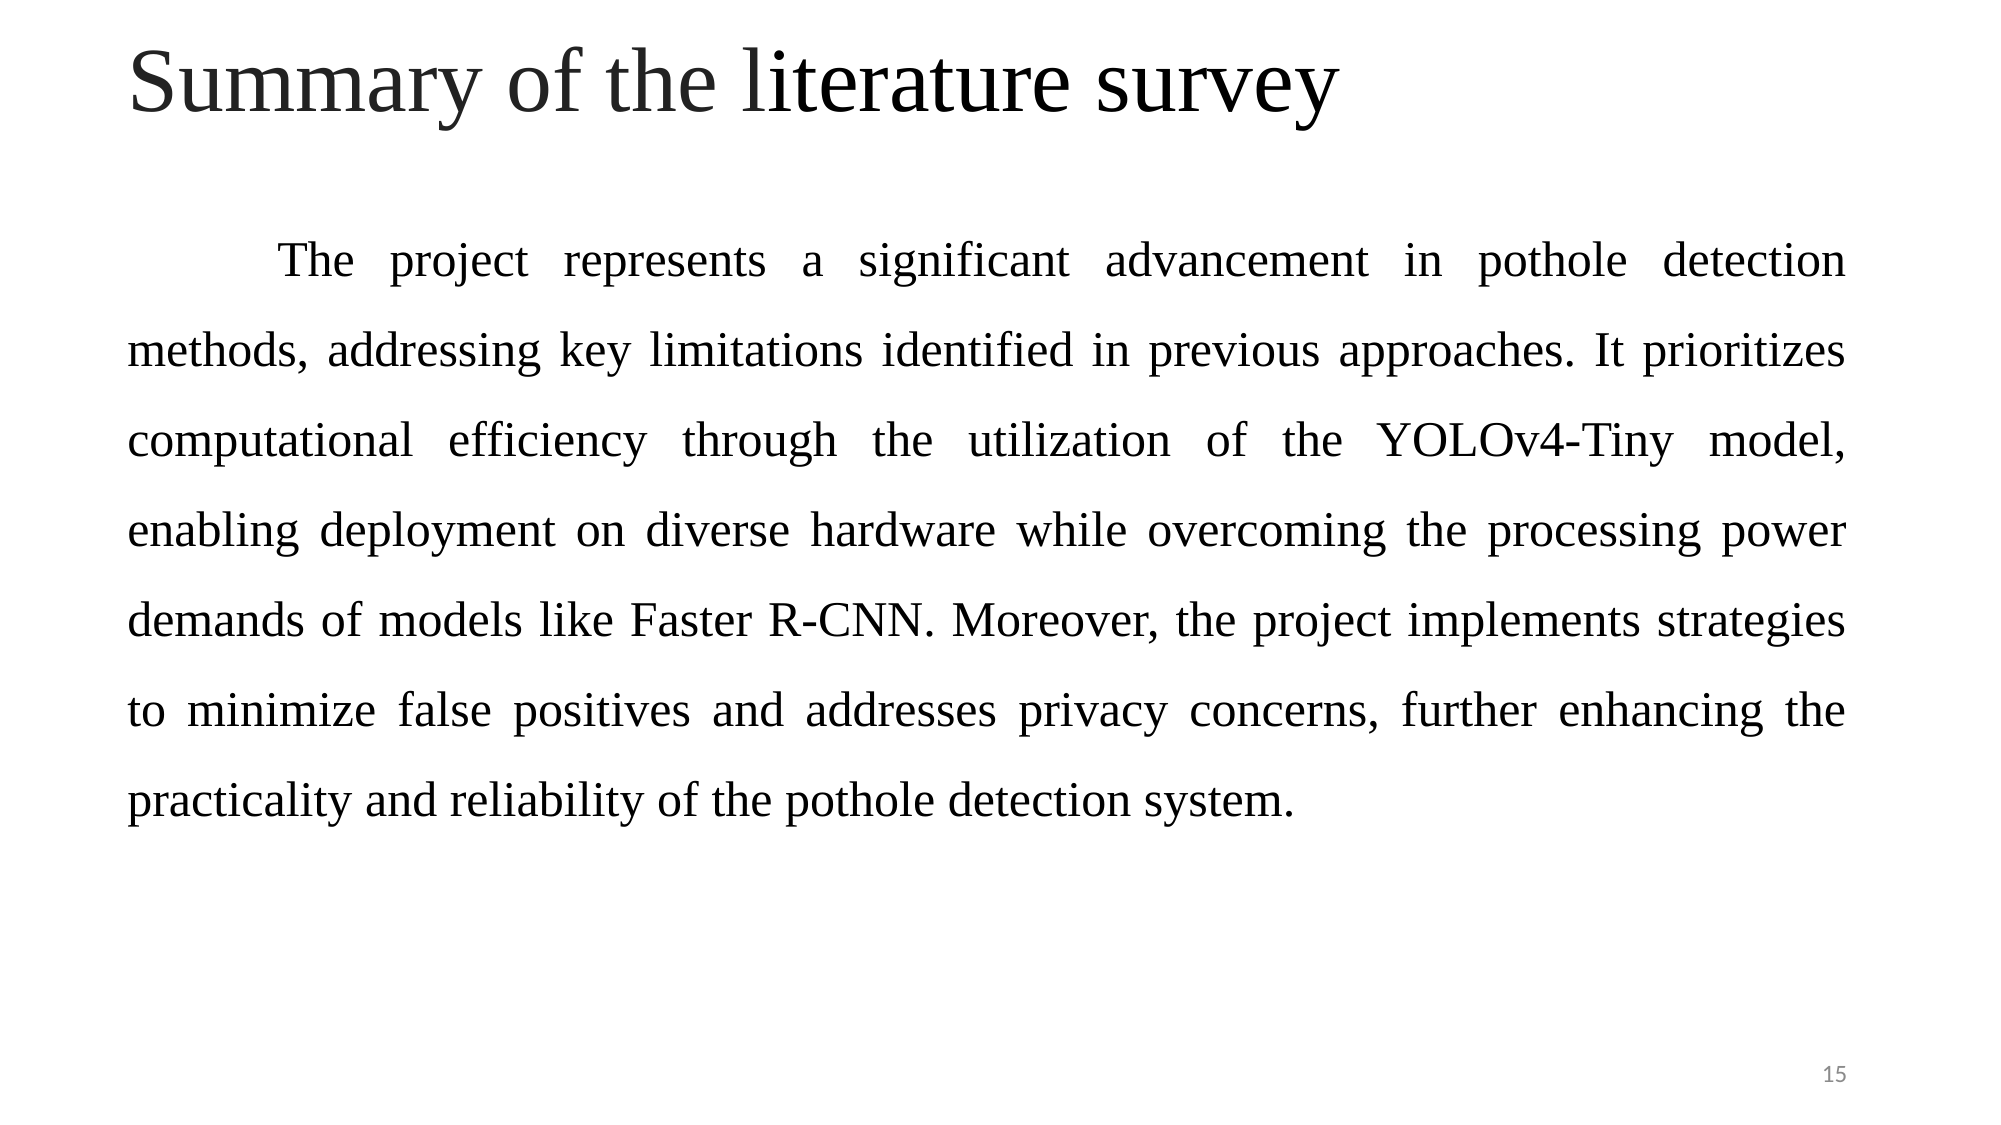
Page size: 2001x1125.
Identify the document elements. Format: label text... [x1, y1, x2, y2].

text_box Summary of the literature survey [112, 12, 1418, 137]
text_box The project represents a significant advancement in pothole detection methods, addressing key limitations identified in previous approaches. It prioritizes computational efficiency through the utilization of the YOLOv4-Tiny model, enabling deployment on diverse hardware while overcoming the processing power demands of models like Faster R-CNN. Moreover, the project implements strategies to minimize false positives and addresses privacy concerns, further enhancing the practicality and reliability of the pothole detection system. [112, 188, 1863, 834]
slide_number 15 [1412, 1042, 1863, 1103]
